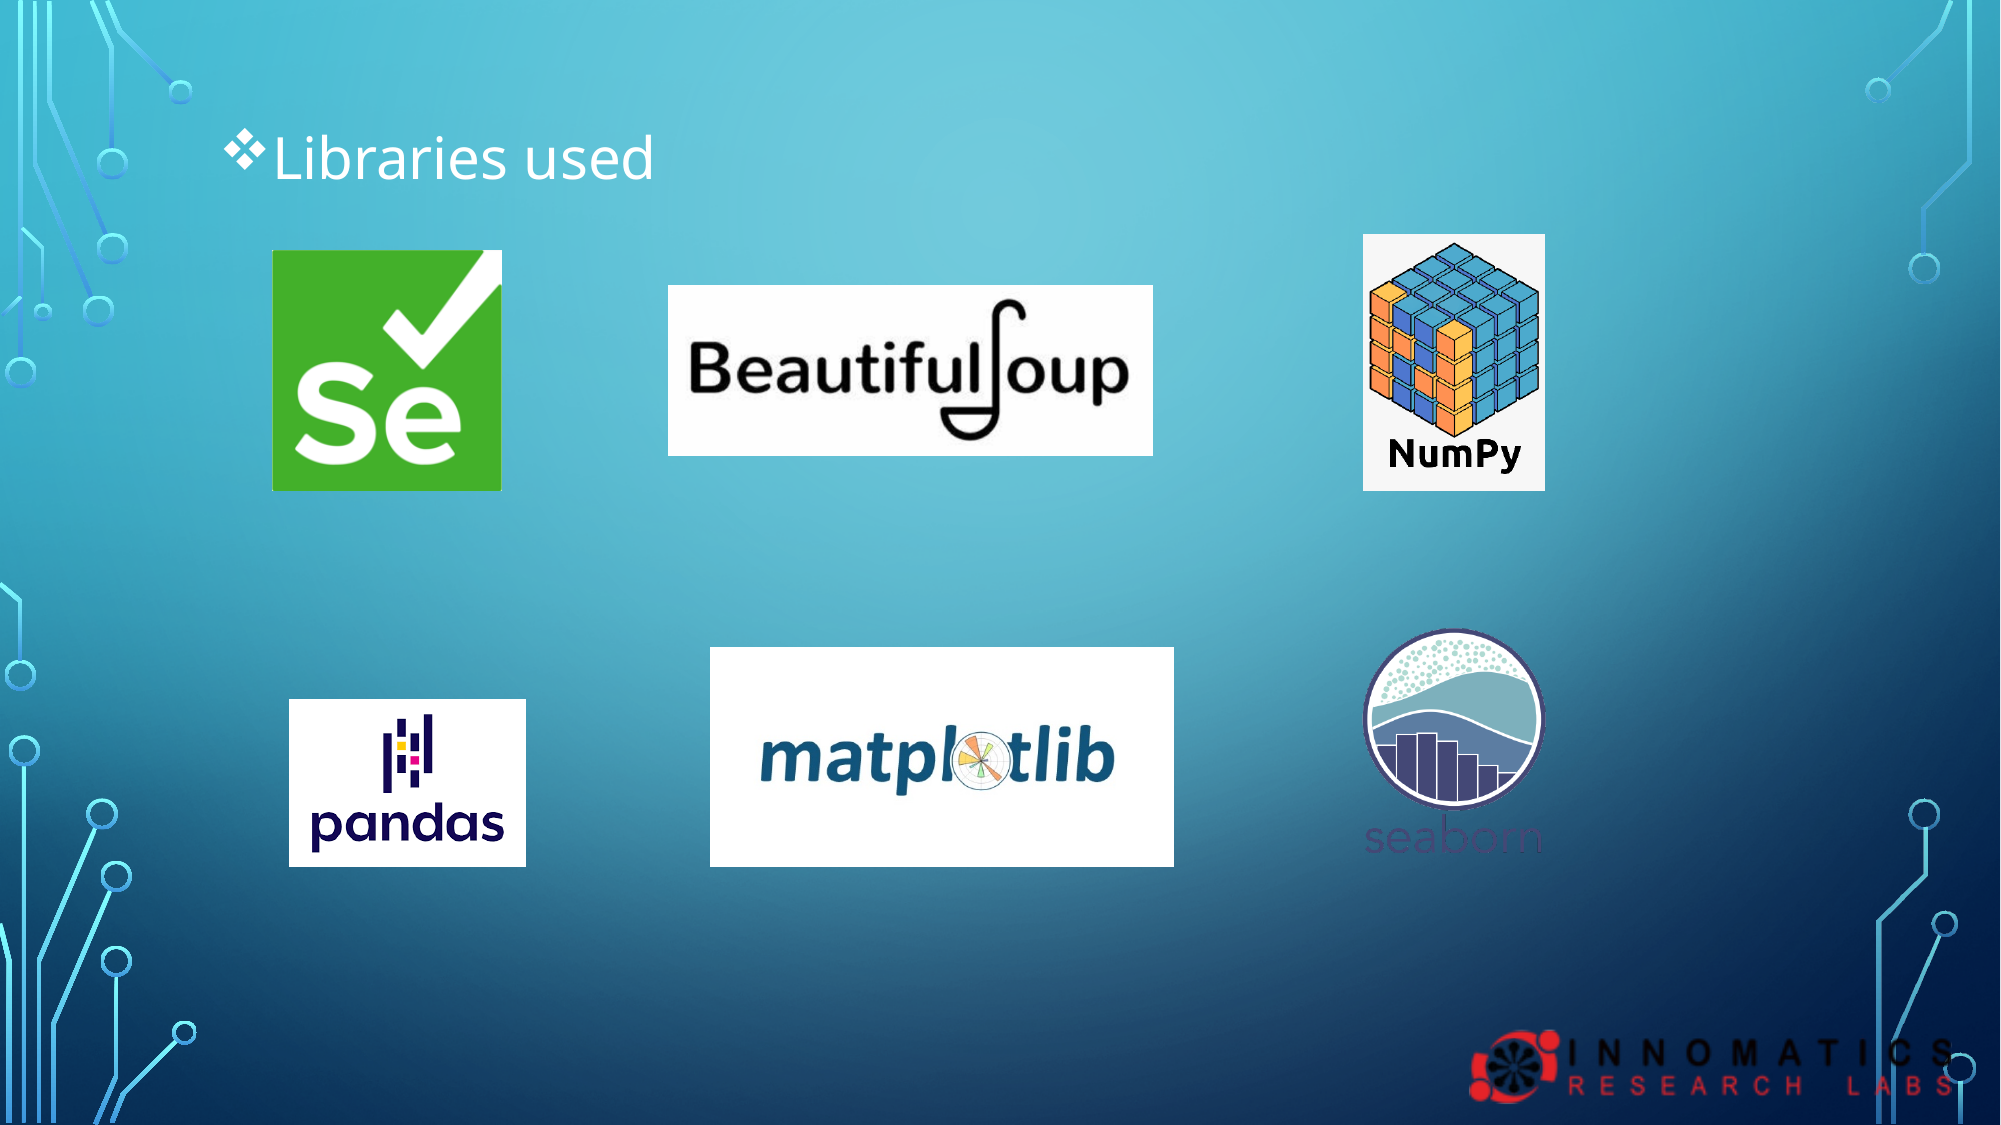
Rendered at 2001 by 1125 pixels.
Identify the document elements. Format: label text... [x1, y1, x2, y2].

picture [1362, 234, 1545, 491]
picture [710, 646, 1174, 868]
picture [288, 699, 527, 868]
picture [1315, 618, 1592, 896]
picture [271, 250, 502, 491]
text_box Libraries used [204, 114, 998, 199]
picture [668, 285, 1153, 456]
picture [1445, 1014, 1975, 1125]
